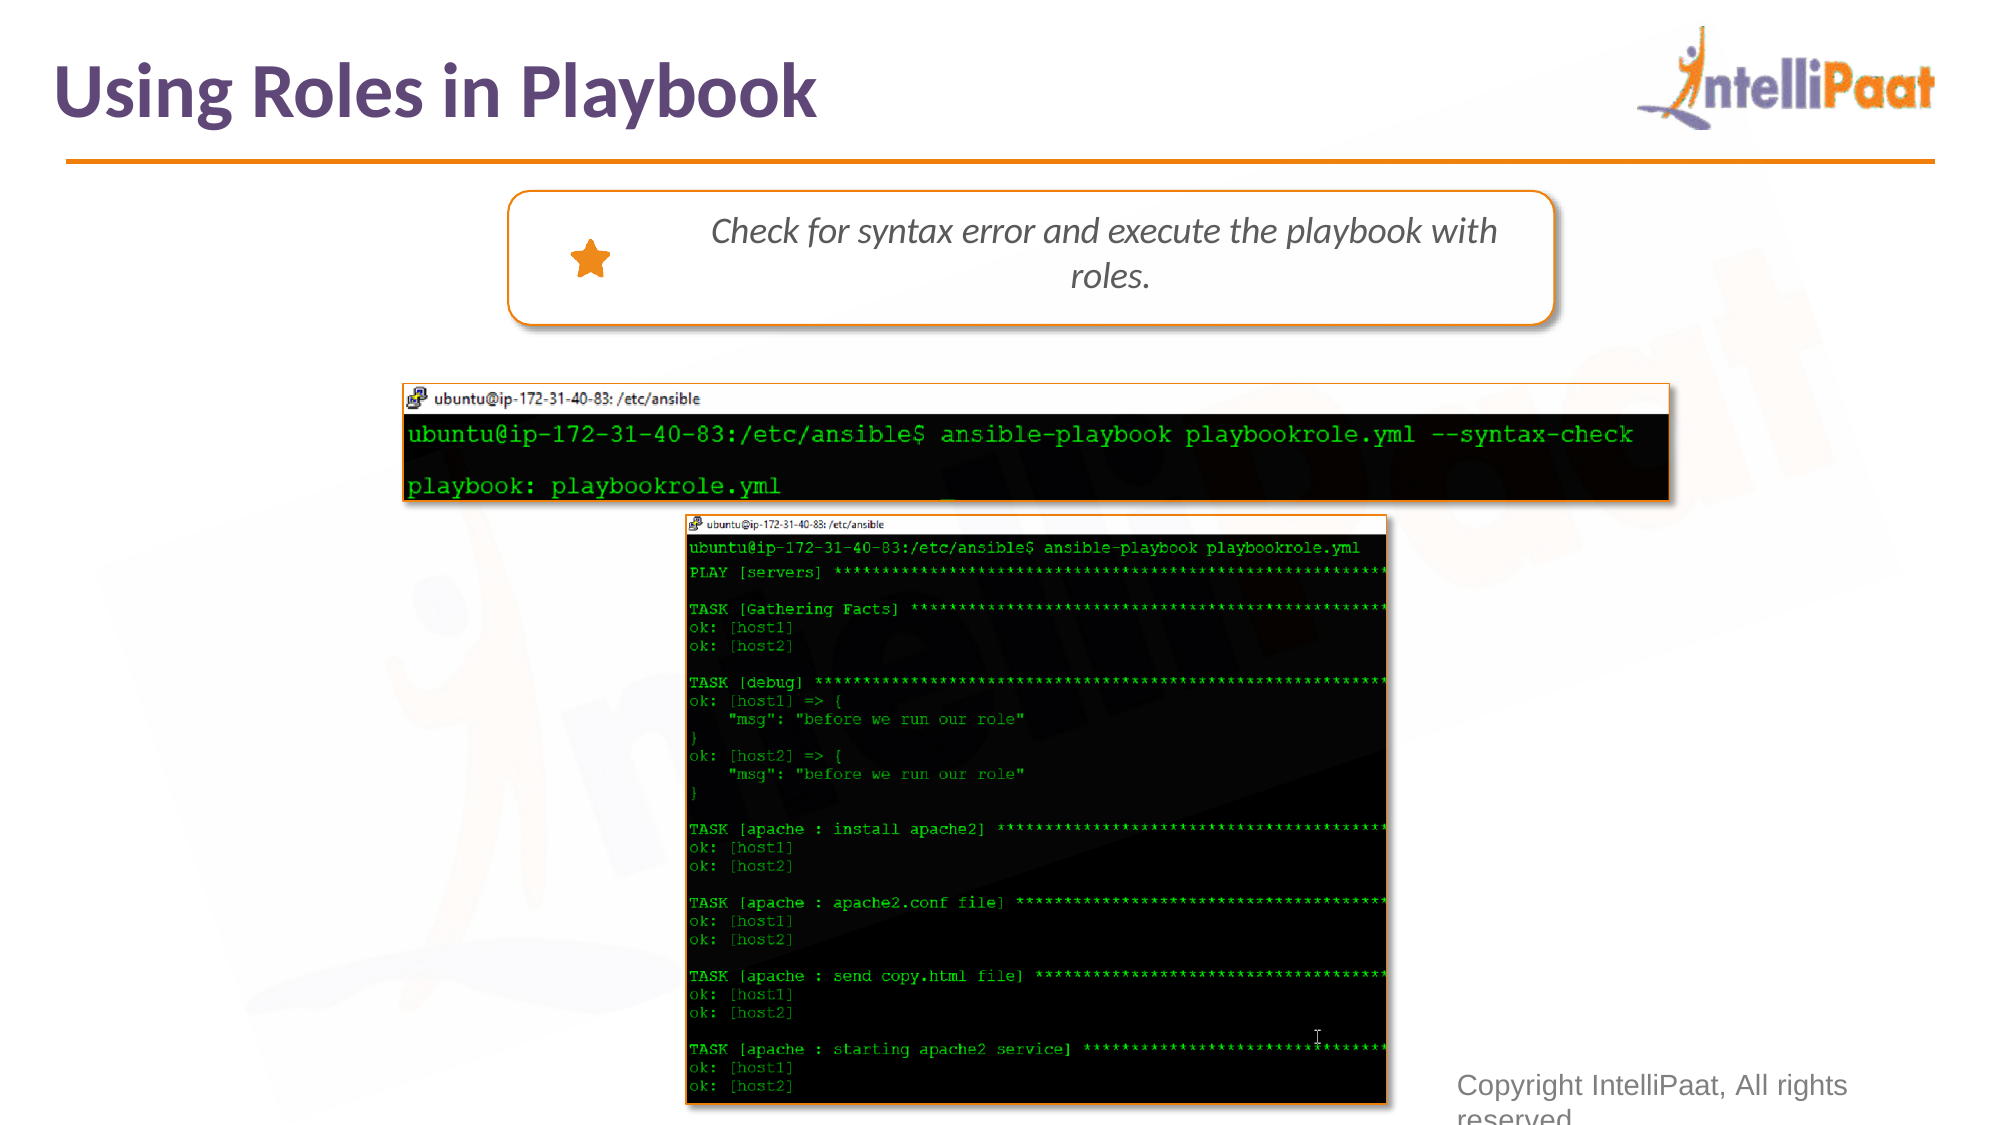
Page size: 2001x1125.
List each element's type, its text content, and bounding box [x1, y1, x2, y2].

footer Copyright IntelliPaat, All rights reserved [1454, 1066, 1971, 1125]
text_box Using Roles in Playbook [51, 37, 94, 134]
picture [1902, 26, 1935, 130]
text_box [94, 15, 1902, 1125]
